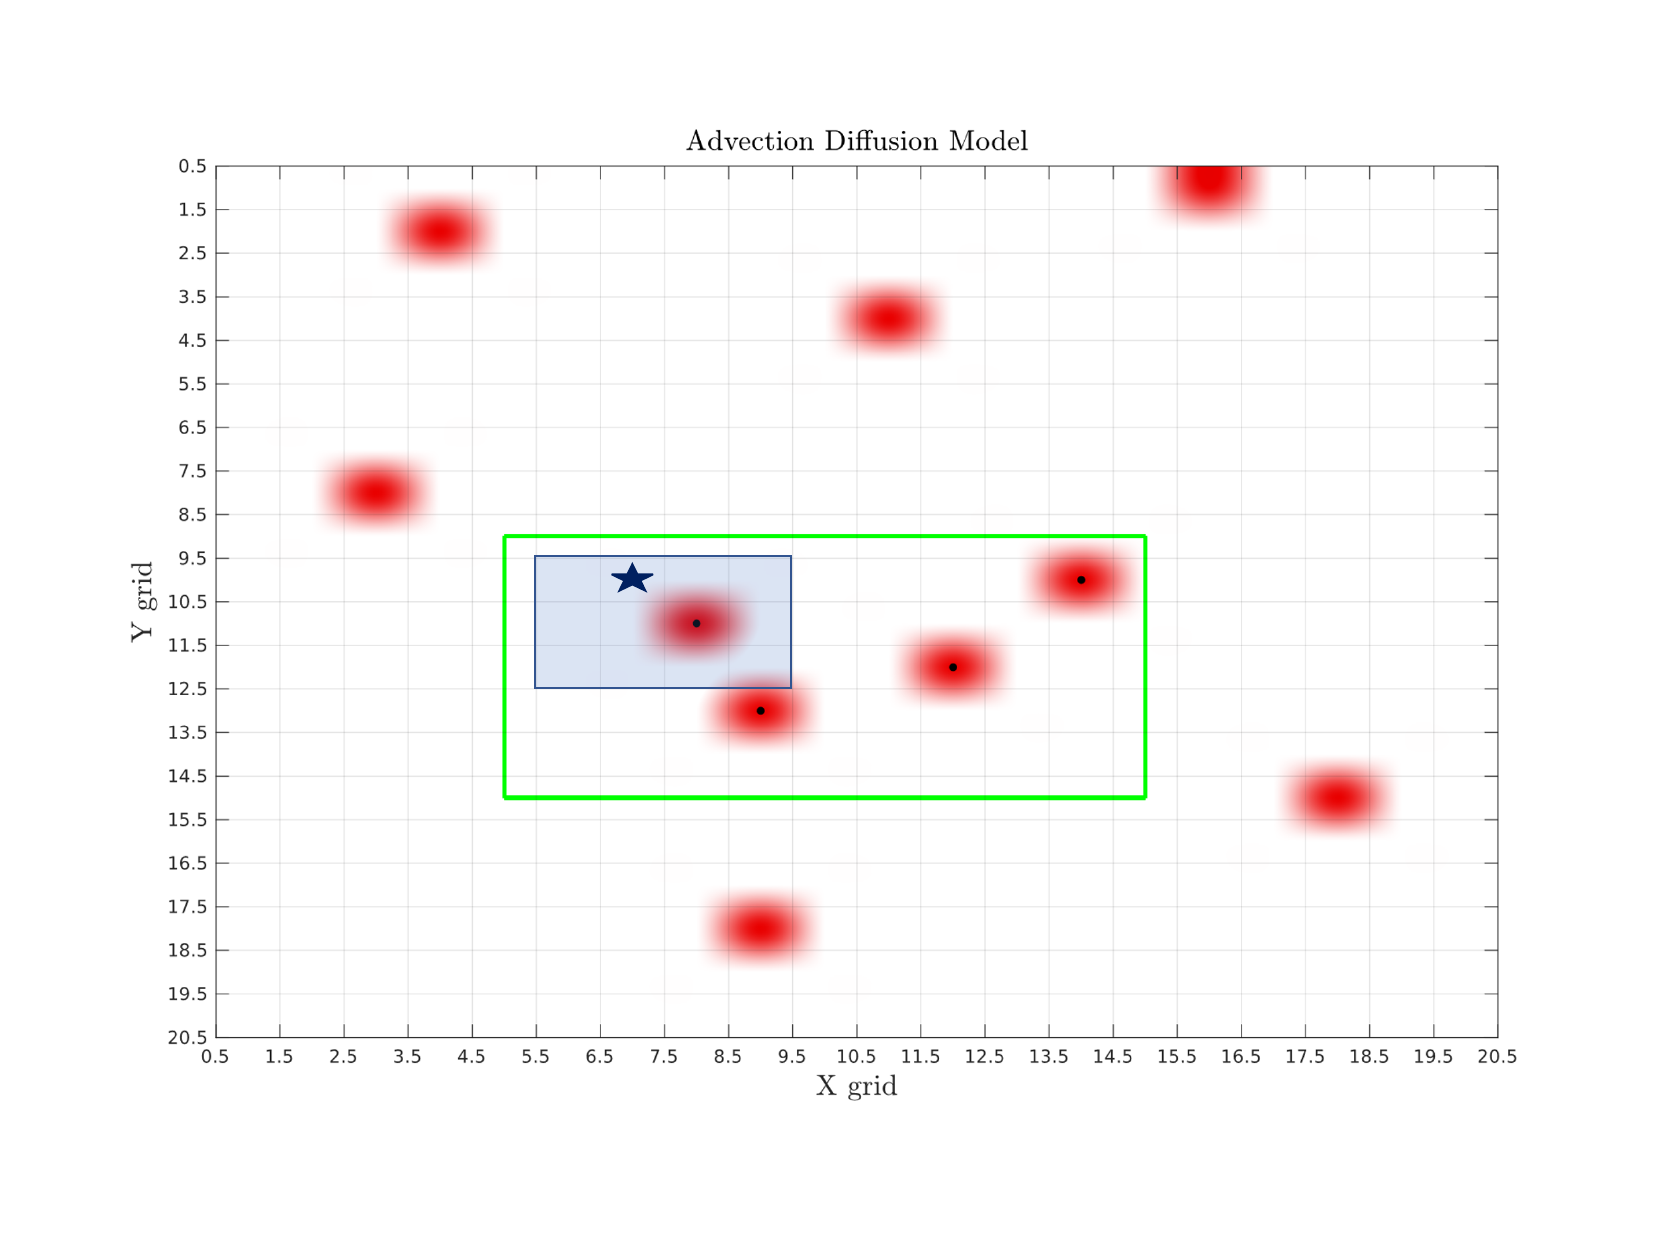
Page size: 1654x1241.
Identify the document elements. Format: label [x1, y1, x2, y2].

picture [0, 86, 1654, 1154]
